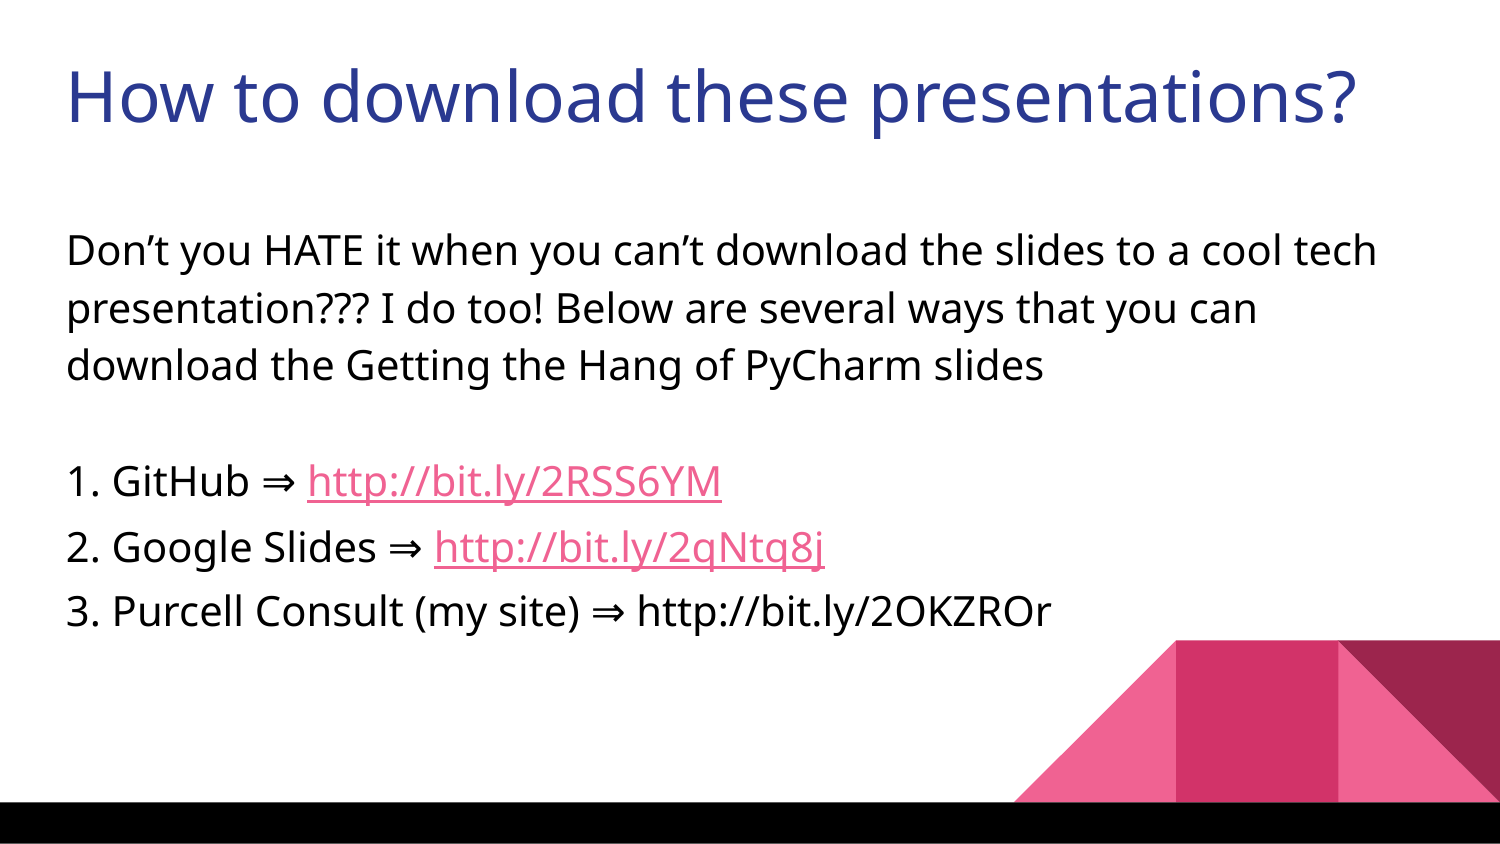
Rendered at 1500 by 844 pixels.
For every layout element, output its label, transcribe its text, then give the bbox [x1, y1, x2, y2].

text_box Don’t you HATE it when you can’t download the slides to a cool tech presentation??? I do too! Below are several ways that you can download the Getting the Hang of PyCharm slides 1. GitHub ⇒ http://bit.ly/2RSS6YM 2. Google Slides ⇒ http://bit.ly/2qNtq8j 3. Purcell Consult (my site) ⇒ http://bit.ly/2OKZROr [51, 201, 1449, 750]
text_box How to download these presentations? [51, 37, 1468, 167]
